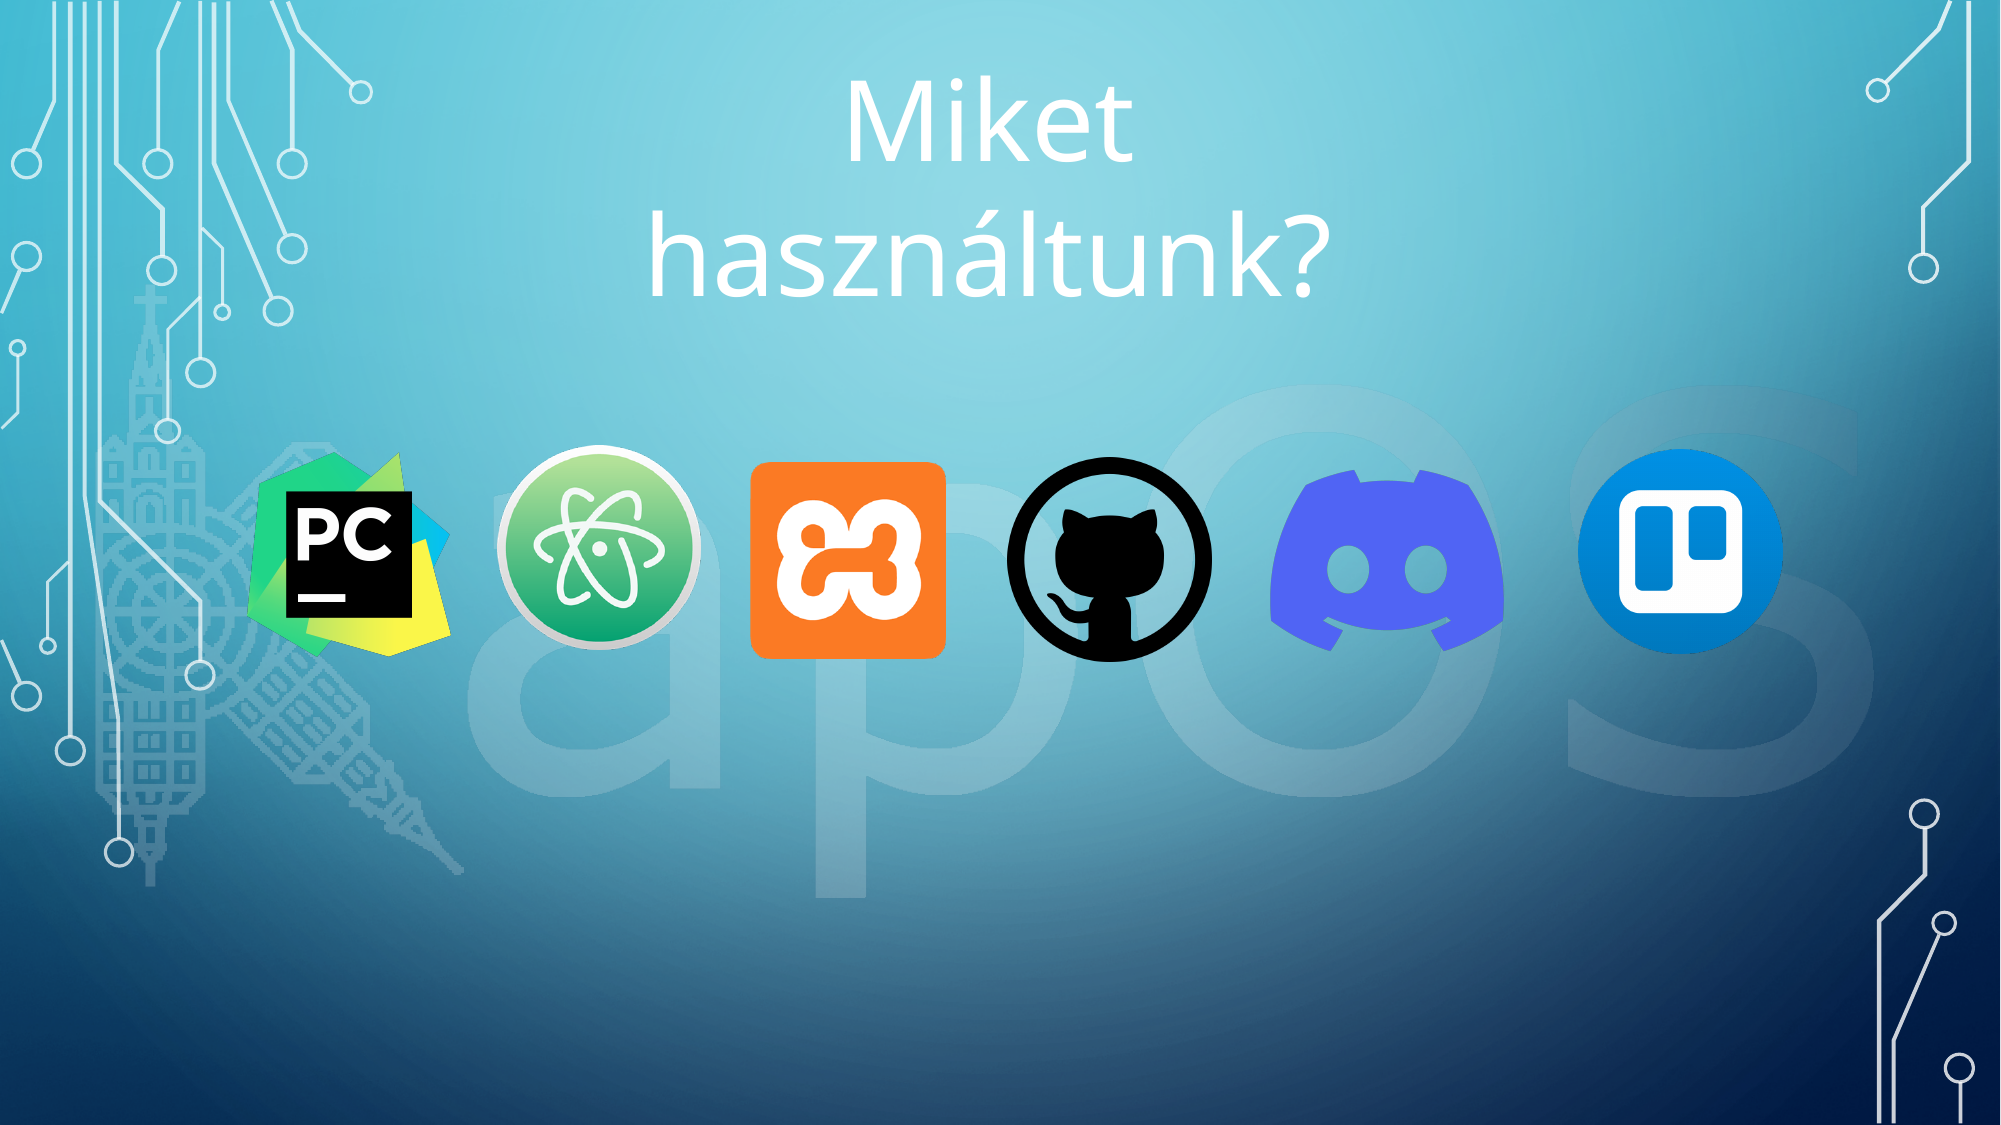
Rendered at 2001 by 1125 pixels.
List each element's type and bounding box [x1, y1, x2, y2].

picture [0, 0, 2000, 1125]
text_box [1863, 0, 1976, 1124]
text_box [0, 0, 375, 868]
